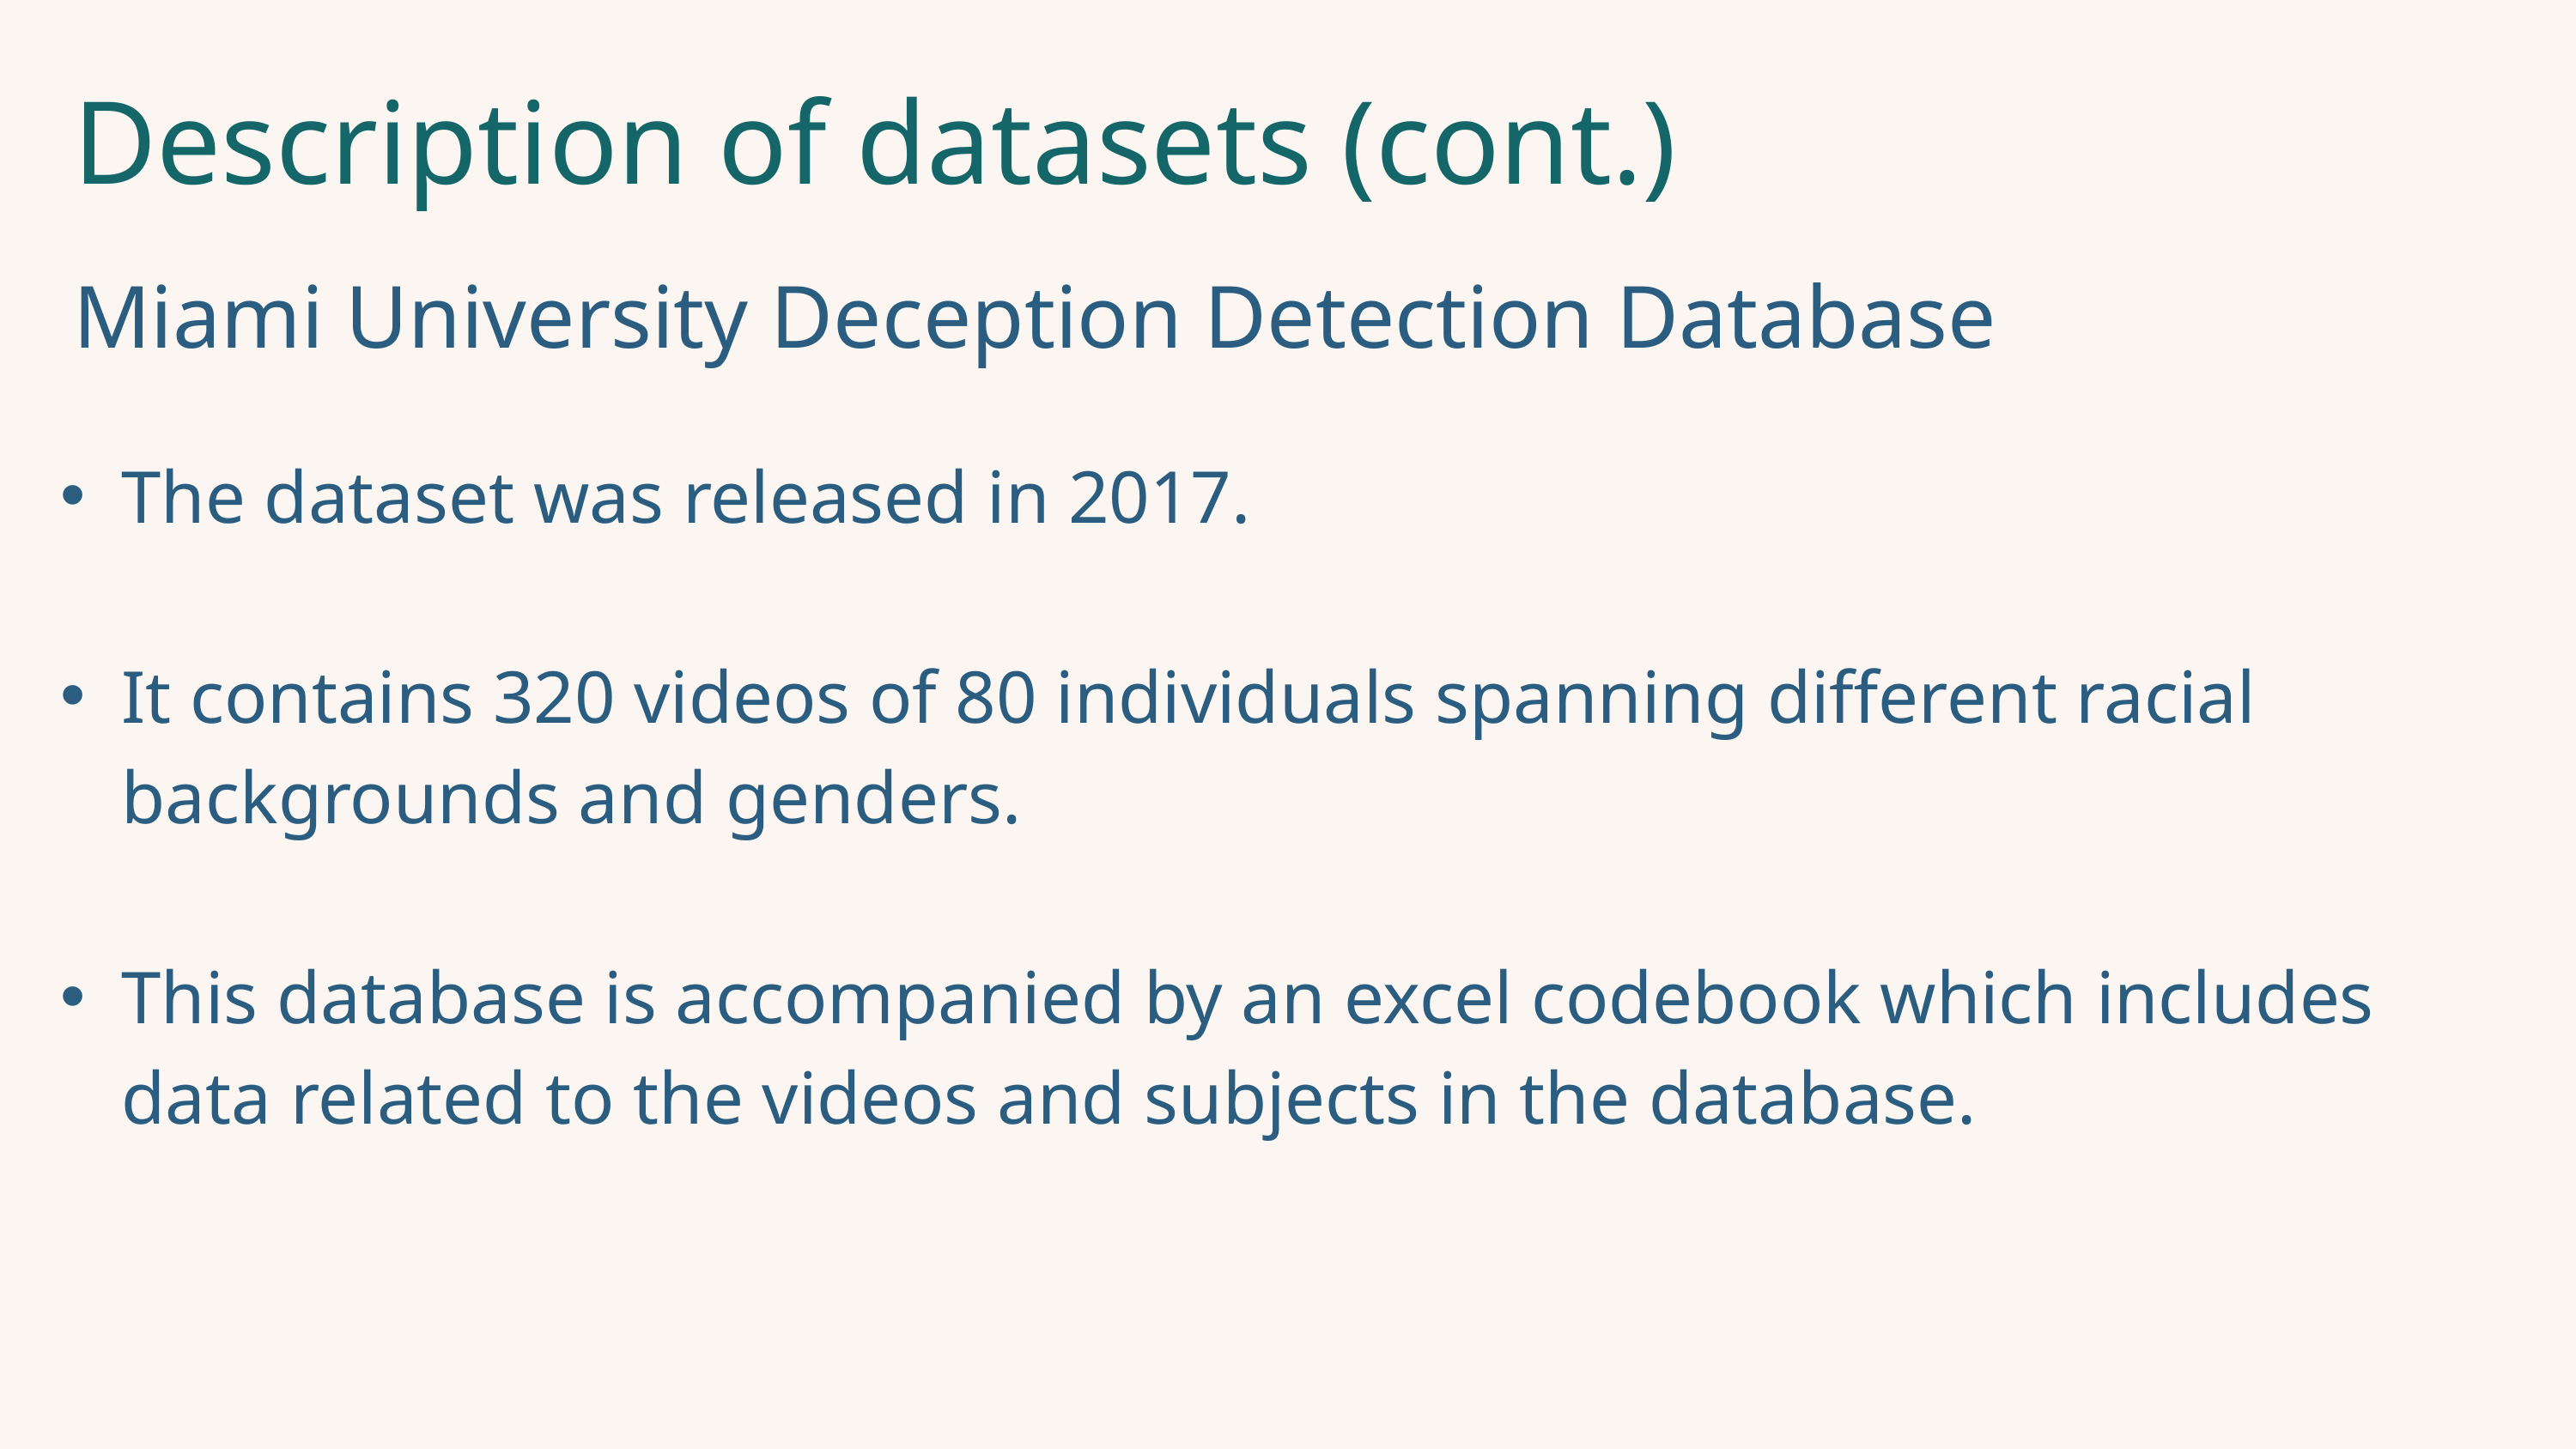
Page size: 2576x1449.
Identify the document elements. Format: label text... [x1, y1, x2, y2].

text_box Description of datasets (cont.) [73, 46, 2069, 245]
text_box The dataset was released in 2017. It contains 320 videos of 80 individuals spanning different racial backgrounds and genders. This database is accompanied by an excel codebook which includes data related to the videos and subjects in the database. [0, 437, 2432, 1339]
text_box Miami University Deception Detection Database [73, 245, 2201, 366]
